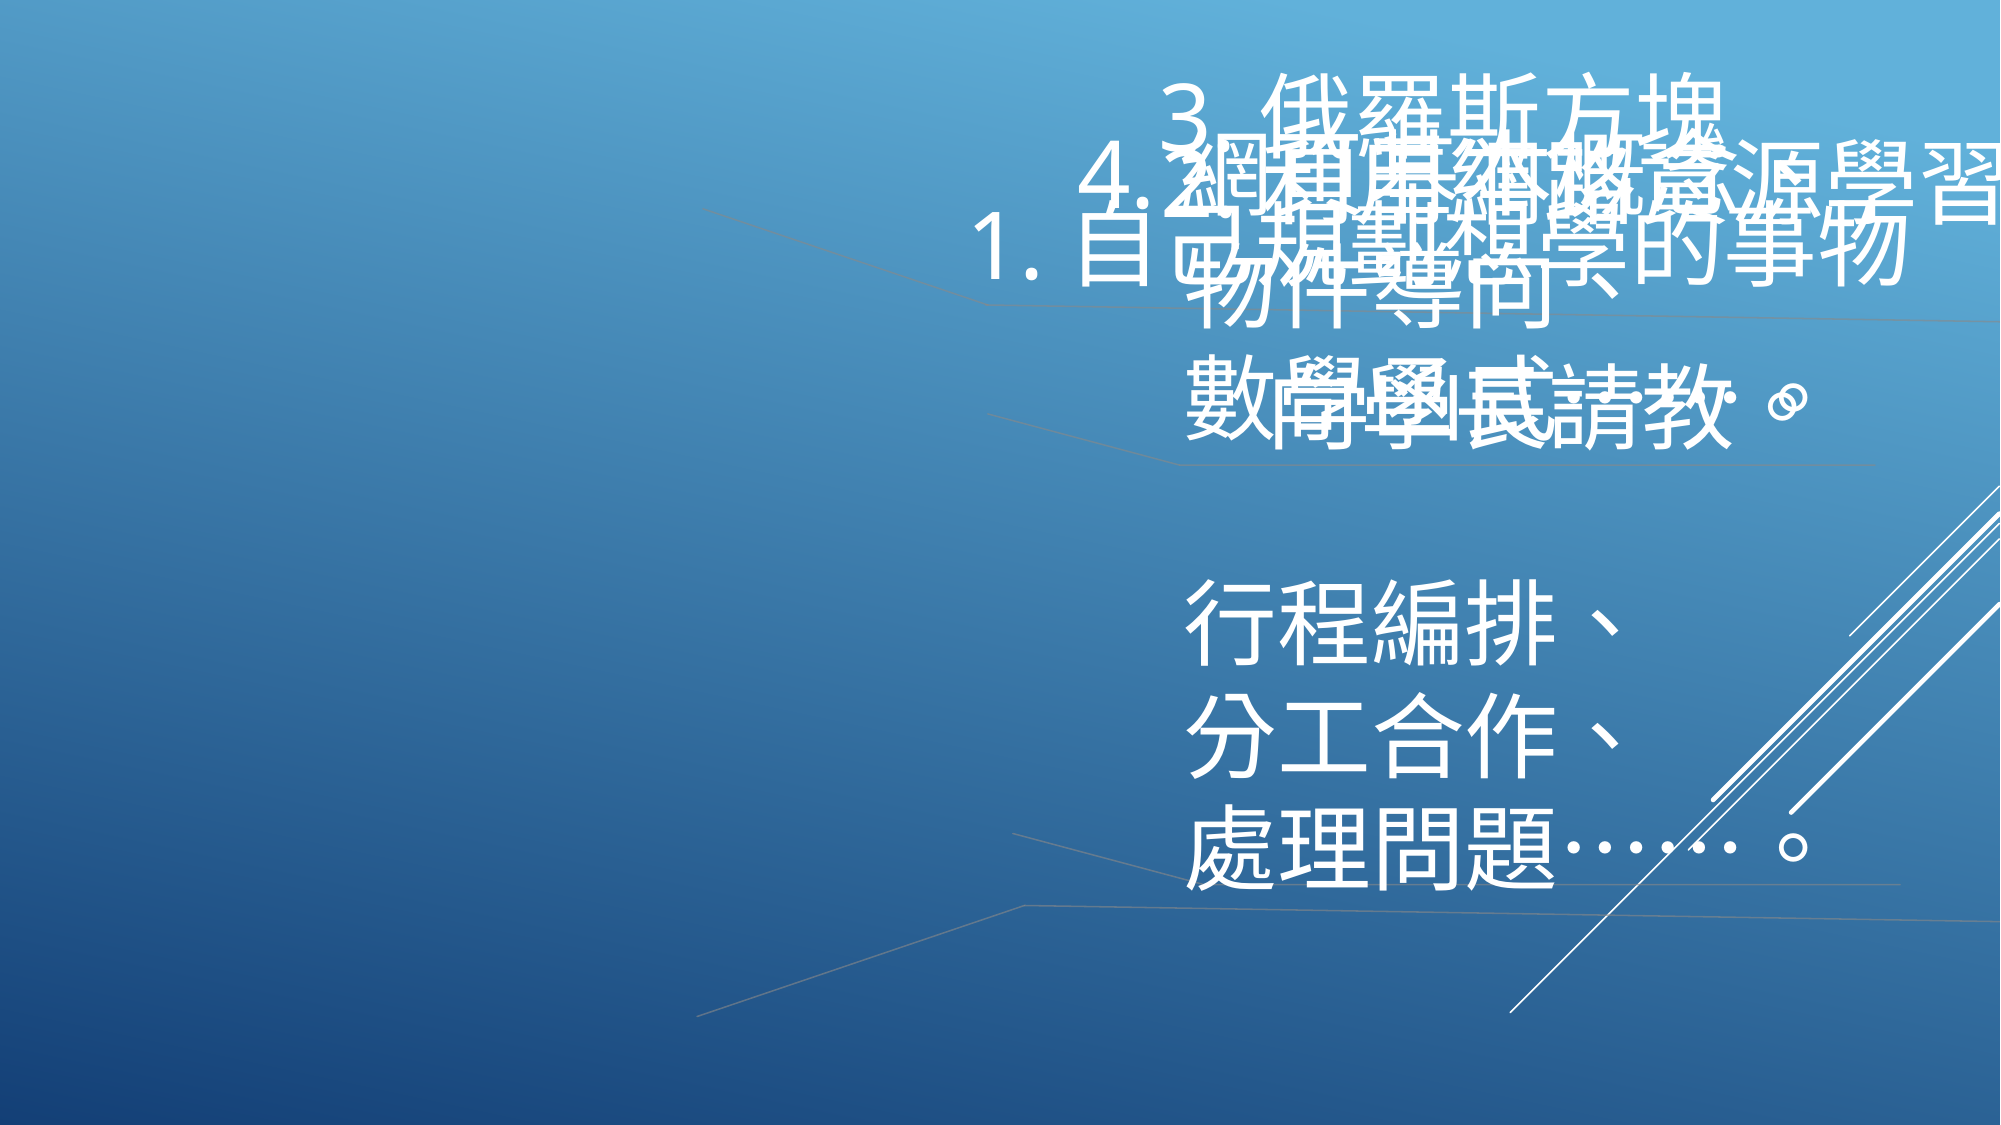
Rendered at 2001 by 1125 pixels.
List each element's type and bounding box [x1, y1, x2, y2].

text_box [1012, 50, 1901, 107]
text_box [696, 107, 2000, 1032]
text_box [497, 15, 1478, 1106]
